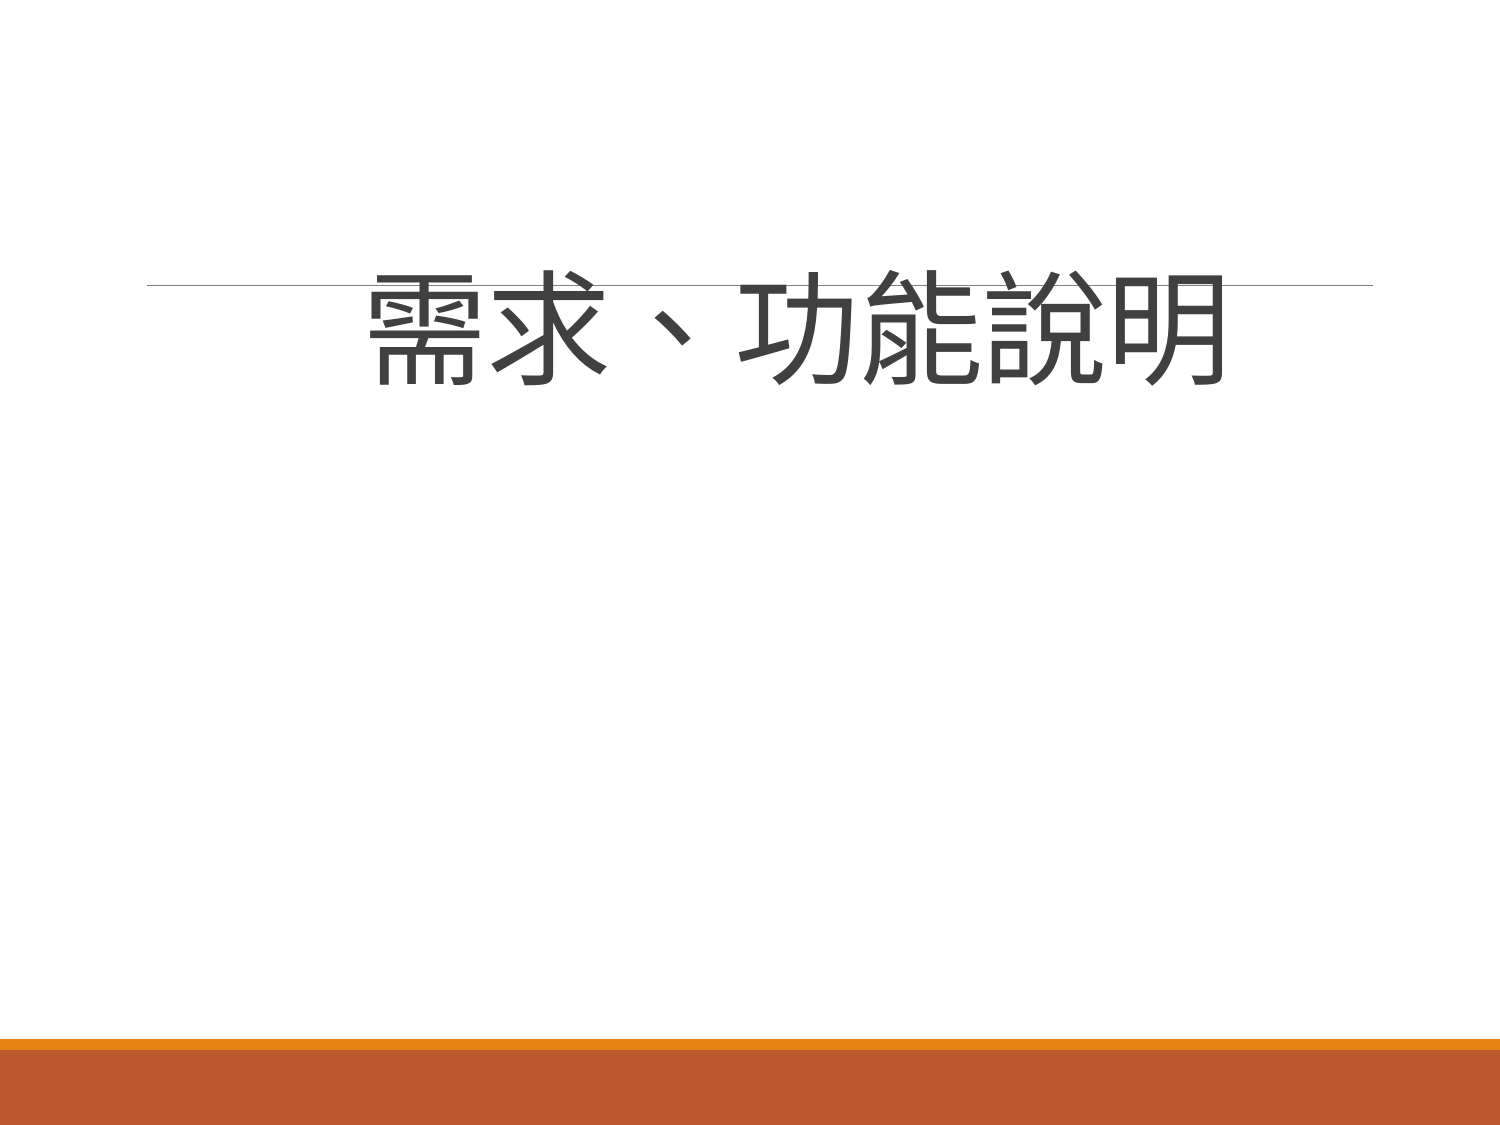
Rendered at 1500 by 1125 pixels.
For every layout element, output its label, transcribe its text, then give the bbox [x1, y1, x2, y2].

title 需求、功能說明 [206, 314, 1388, 559]
